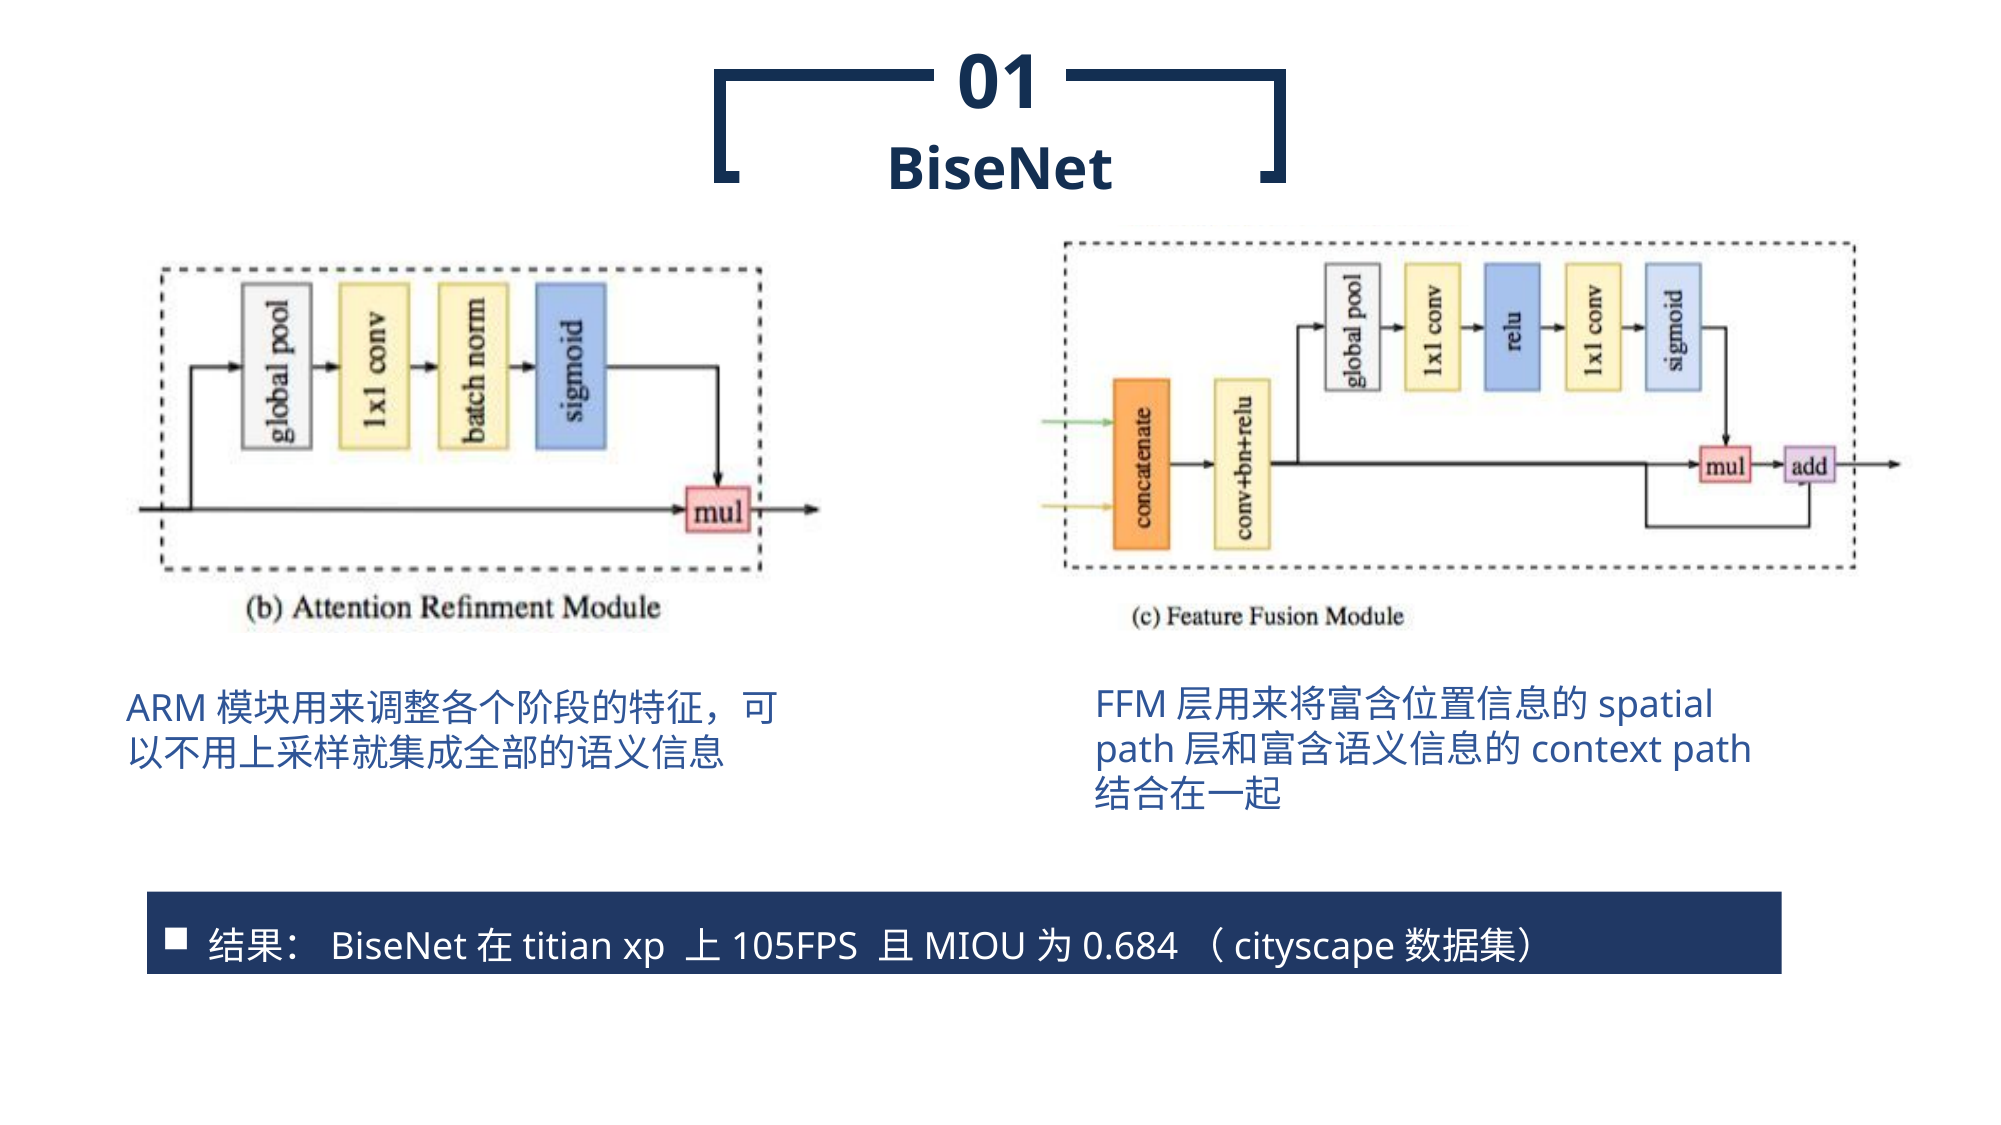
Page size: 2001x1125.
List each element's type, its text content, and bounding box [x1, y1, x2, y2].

picture [111, 253, 929, 633]
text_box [720, 26, 1280, 210]
text_box 结果：BiseNet在titian xp 上105FPS 且MIOU为0.684（cityscape数据集） [147, 891, 1782, 974]
picture [1024, 225, 1935, 656]
text_box FFM层用来将富含位置信息的spatial path层和富含语义信息的context path结合在一起 [1080, 672, 1797, 822]
text_box ARM模块用来调整各个阶段的特征，可以不用上采样就集成全部的语义信息 [111, 676, 828, 781]
